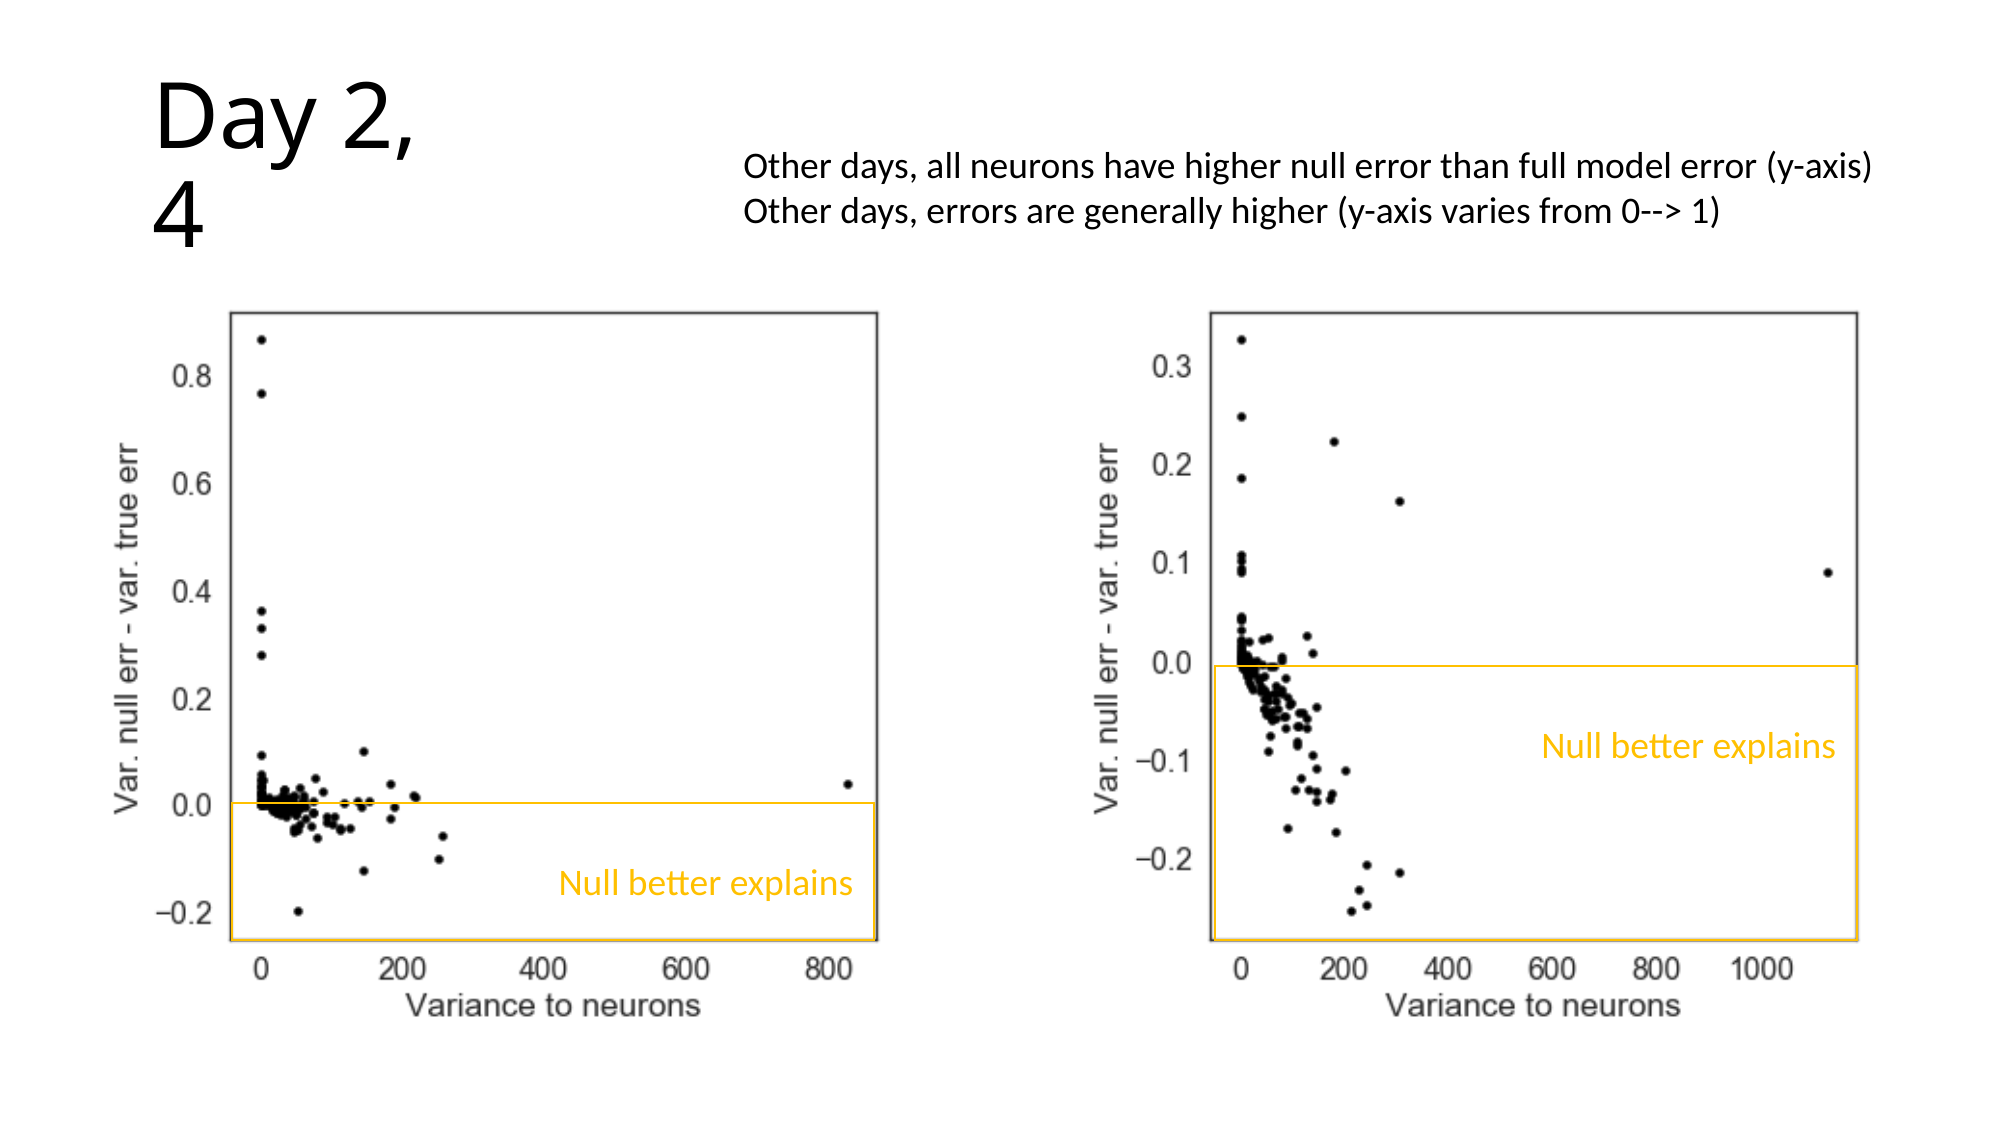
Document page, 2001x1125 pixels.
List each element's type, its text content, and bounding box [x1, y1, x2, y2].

title Day 2, 4 [137, 59, 482, 278]
text_box Other days, all neurons have higher null error than full model error (y-axis) Other days, errors are generally higher (y-axis varies from 0--> 1) [728, 133, 1890, 238]
picture [1083, 299, 1870, 1036]
picture [103, 299, 890, 1036]
